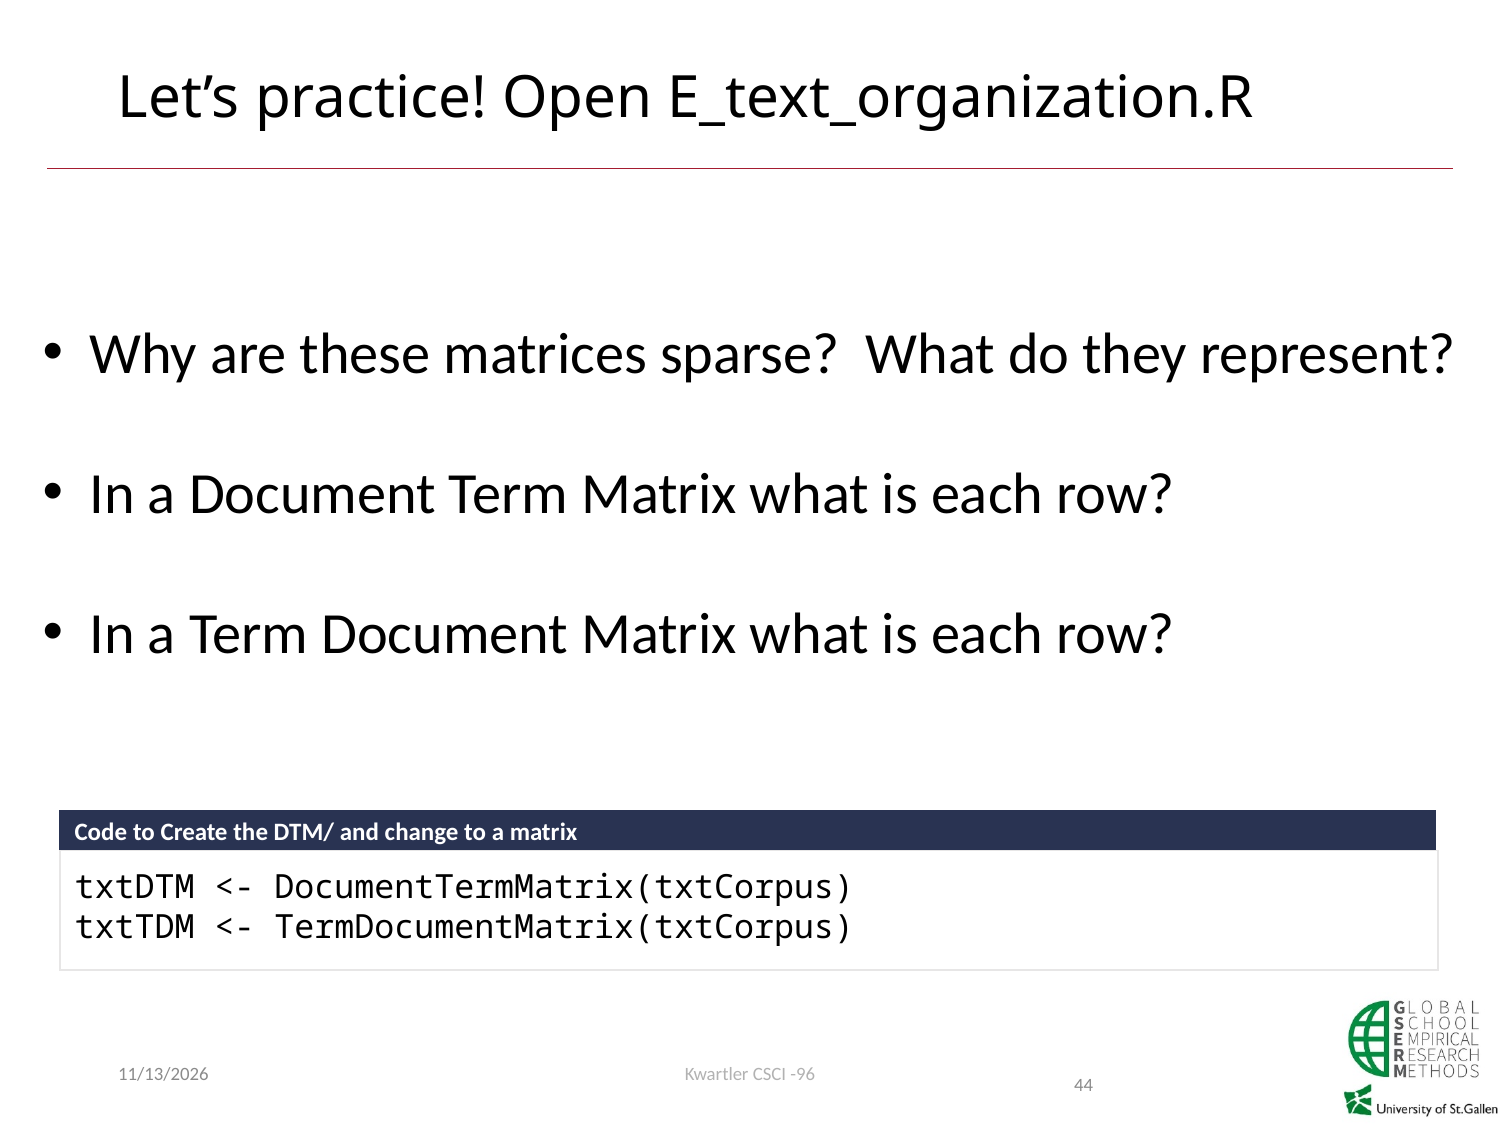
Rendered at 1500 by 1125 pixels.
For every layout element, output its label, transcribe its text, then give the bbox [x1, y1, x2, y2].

text_box Code to Create the DTM/ and change to a matrix [59, 810, 1436, 850]
footer Kwartler CSCI -96 [496, 1042, 1004, 1103]
text_box Why are these matrices sparse? What do they represent? In a Document Term Matrix what is each row? In a Term Document Matrix what is each row? [27, 307, 1472, 673]
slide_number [103, 1042, 441, 1103]
slide_number 44 [1059, 1042, 1200, 1103]
text_box Let’s practice! Open E_text_organization.R [103, 59, 1397, 157]
picture [1342, 992, 1500, 1125]
text_box txtDTM <- DocumentTermMatrix(txtCorpus) txtTDM <- TermDocumentMatrix(txtCorpus) [59, 850, 1439, 971]
